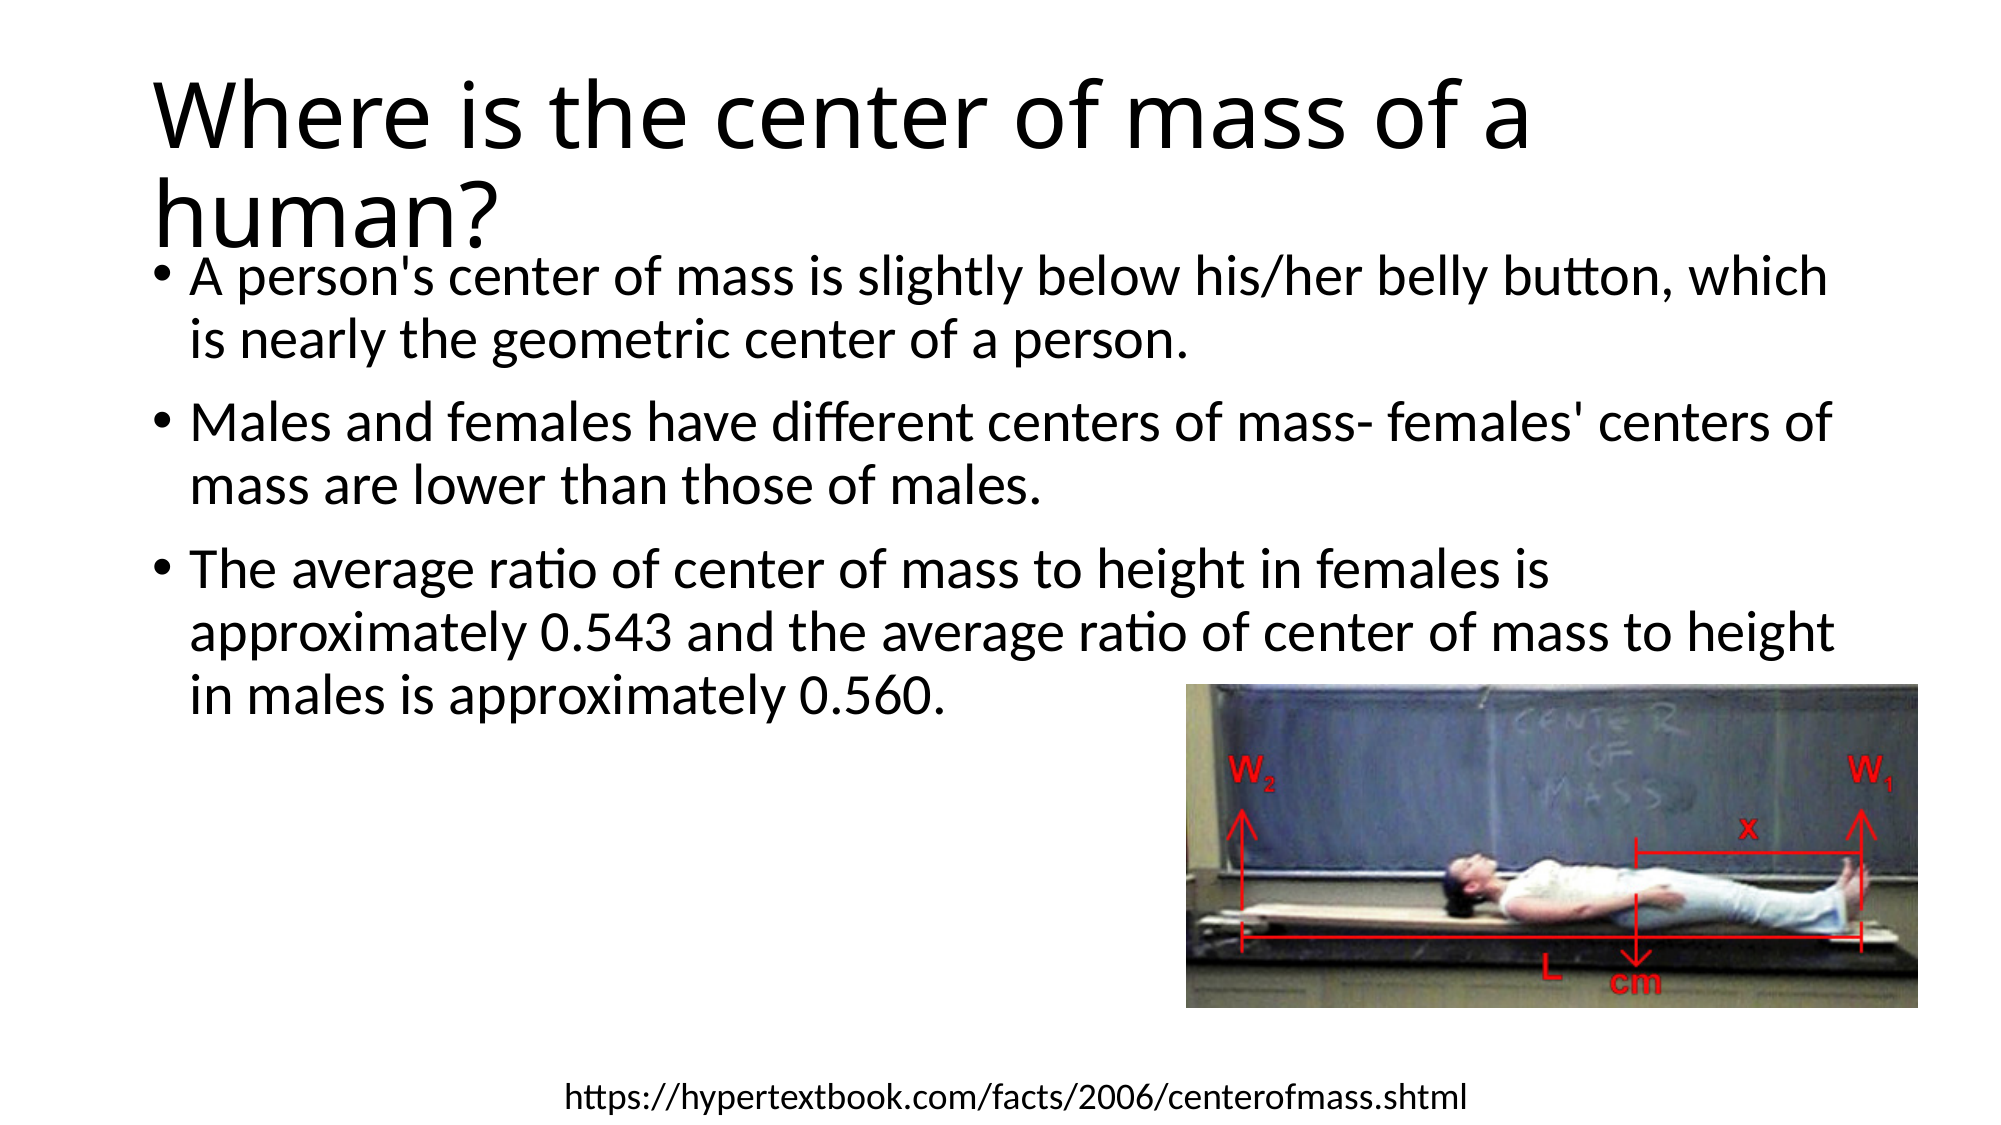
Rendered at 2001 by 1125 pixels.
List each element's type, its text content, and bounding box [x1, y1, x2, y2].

picture [1186, 684, 1918, 1008]
text_box https://hypertextbook.com/facts/2006/centerofmass.shtml [549, 1064, 1484, 1125]
title Where is the center of mass of a human? [137, 59, 1863, 237]
list A person's center of mass is slightly below his/her belly button, which is nearly the geometric center of a person. Males and females have different centers of mass- females' centers of mass are lower than those of males. The average ratio of center of mass to height in females is approximately 0.543 and the average ratio of center of mass to height in males is approximately 0.560. [137, 237, 1863, 952]
